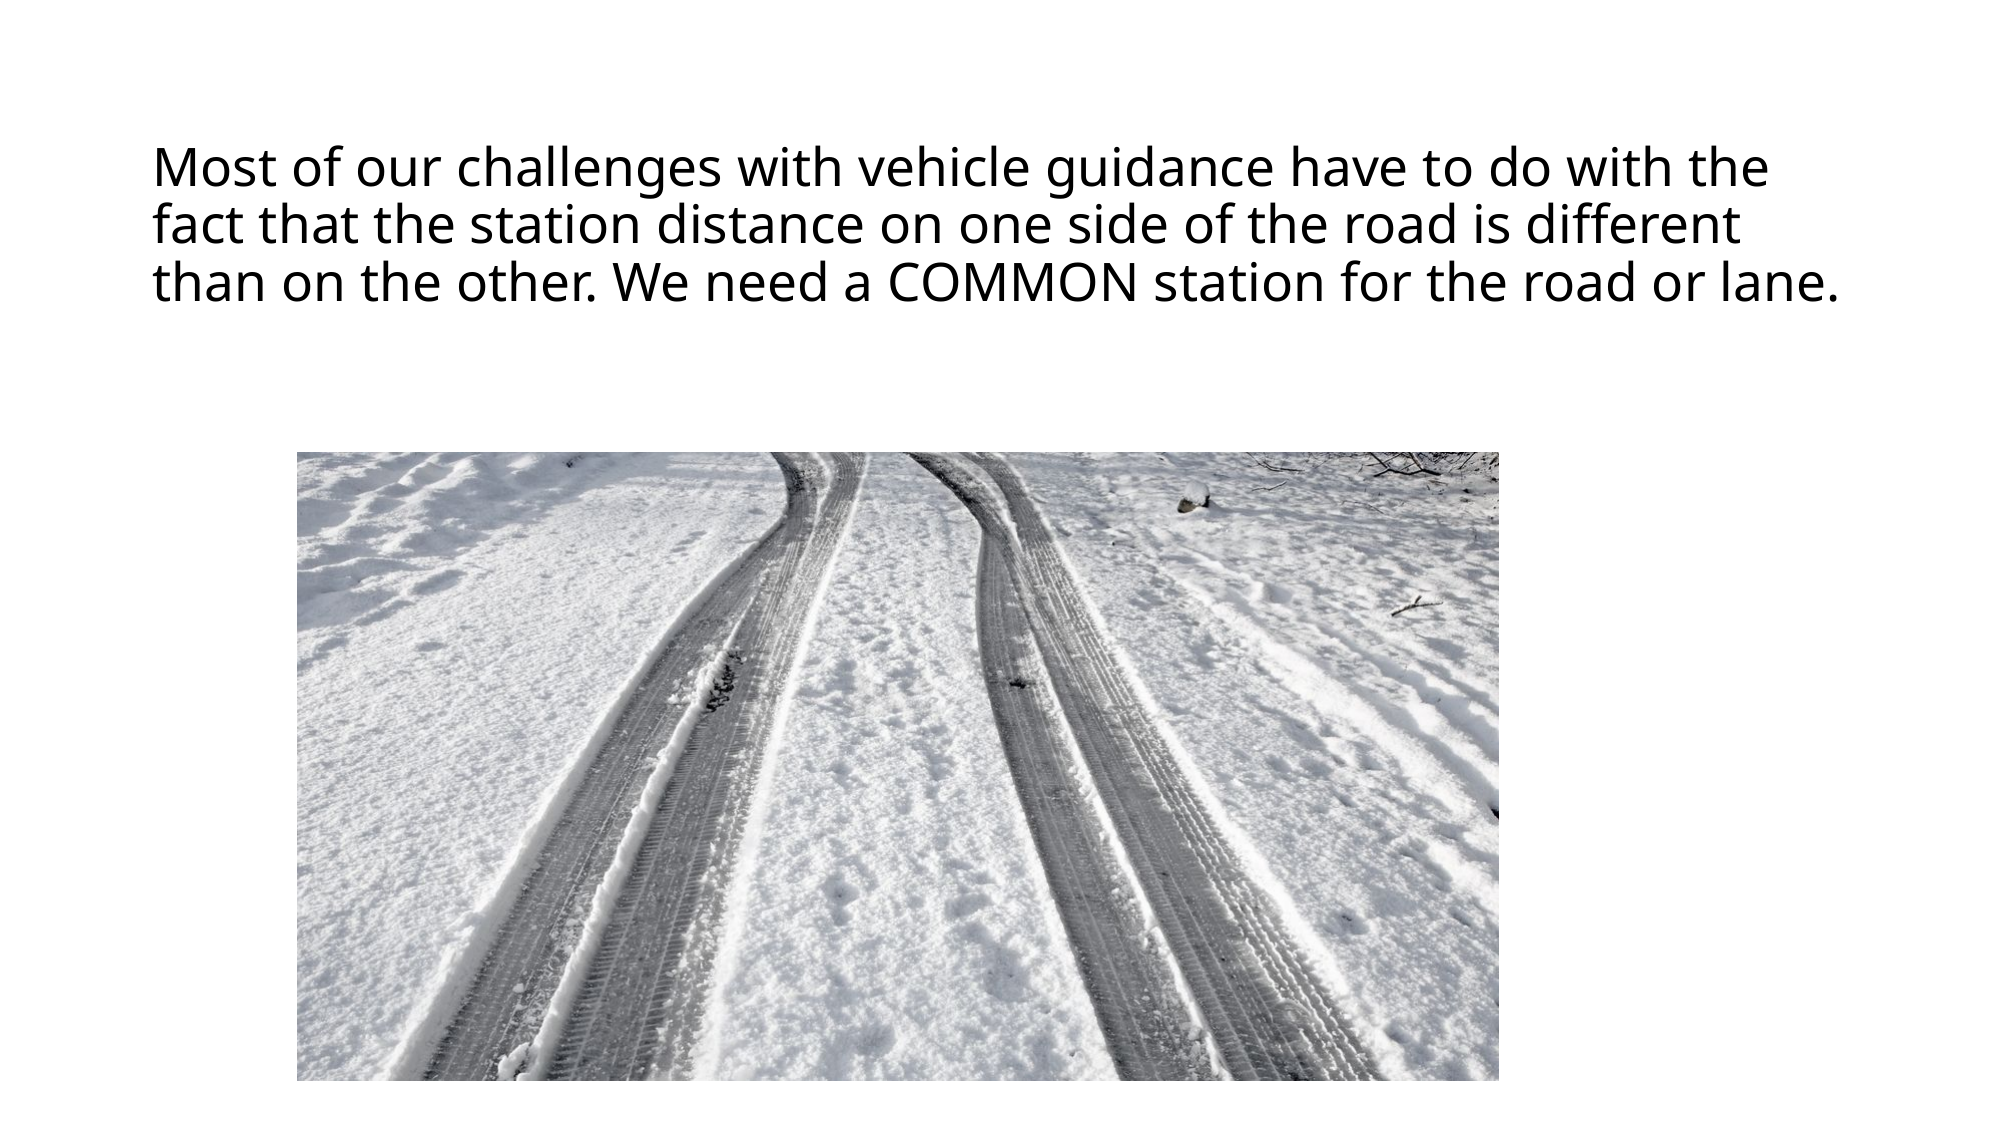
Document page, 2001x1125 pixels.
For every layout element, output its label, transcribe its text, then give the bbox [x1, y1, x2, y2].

picture [297, 452, 1499, 1081]
title Most of our challenges with vehicle guidance have to do with the fact that the station distance on one side of the road is different than on the other. We need a COMMON station for the road or lane. [137, 117, 1863, 336]
